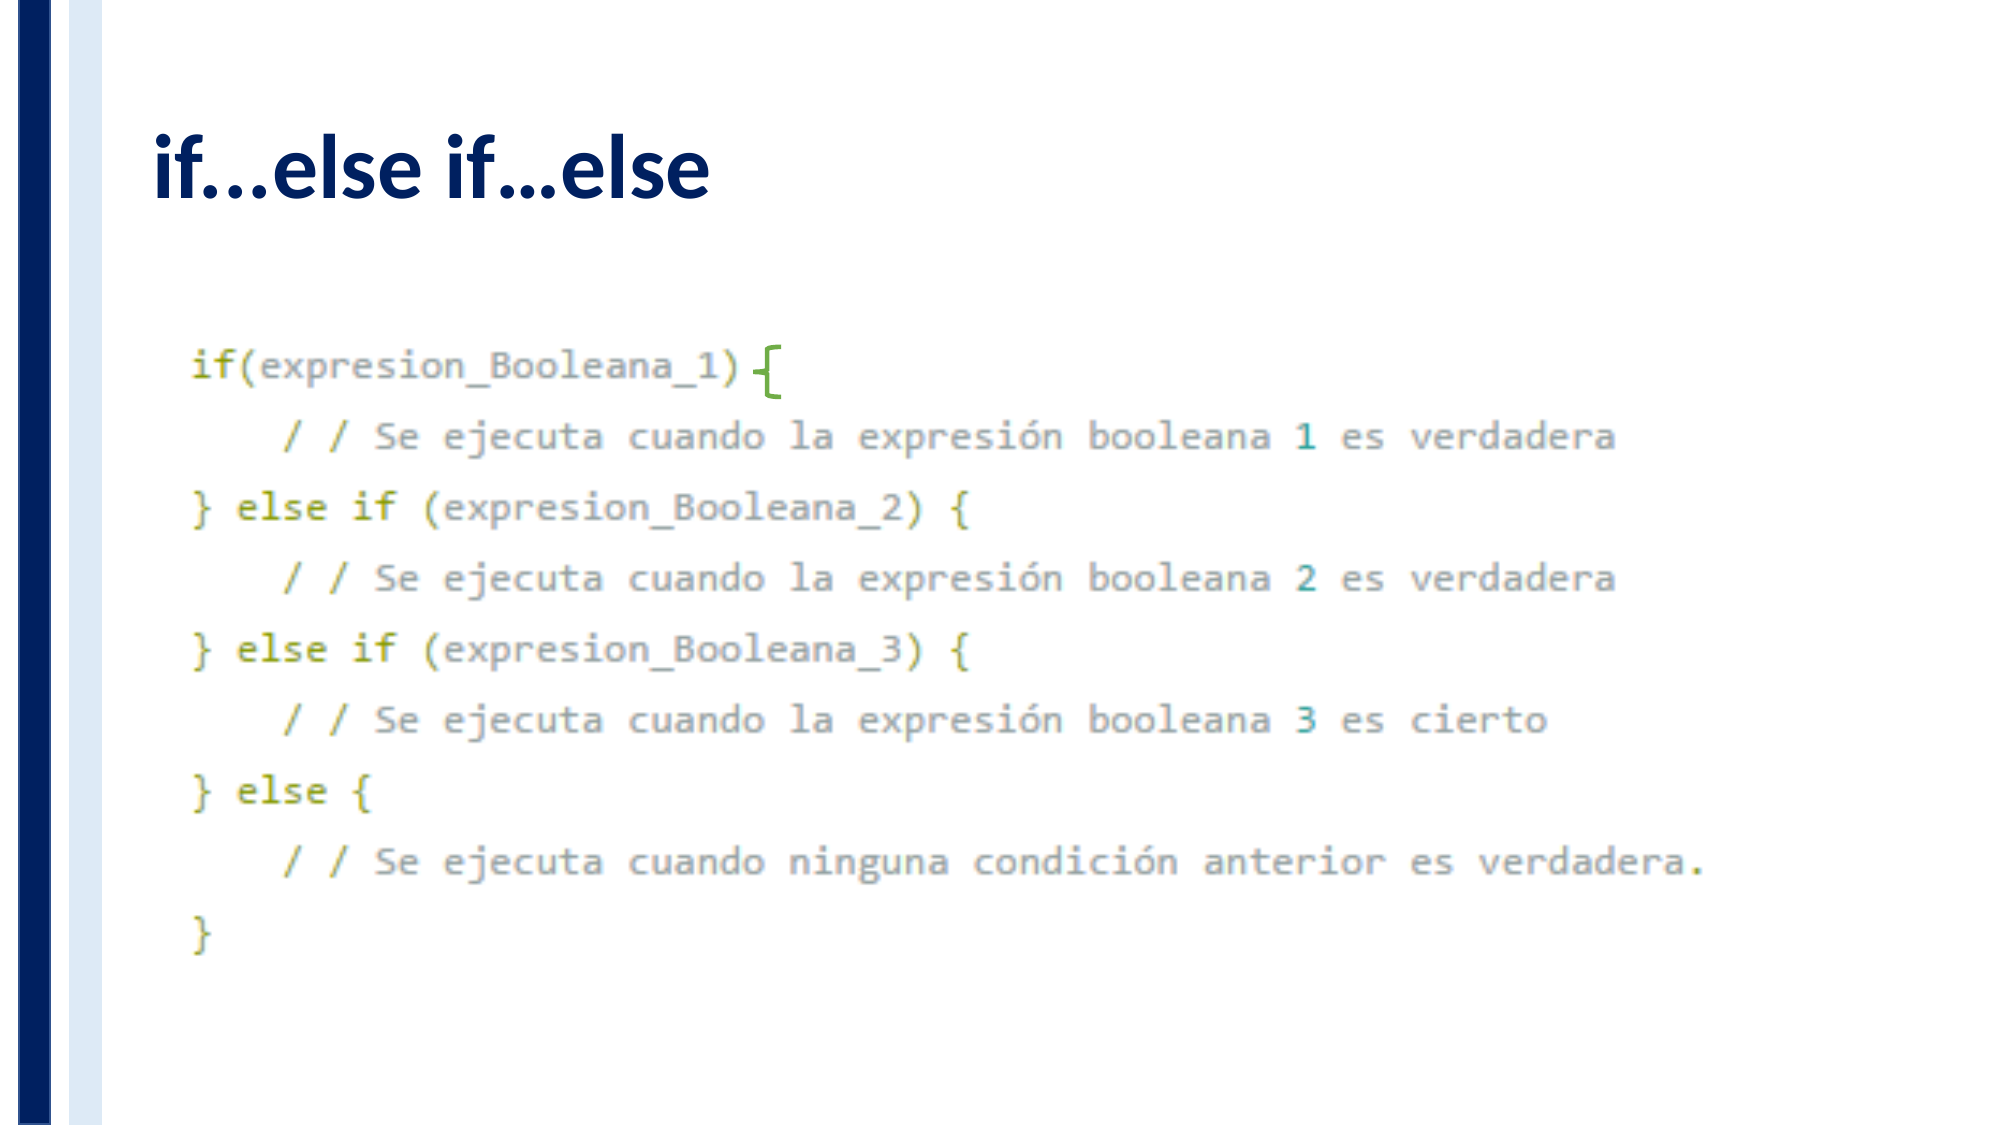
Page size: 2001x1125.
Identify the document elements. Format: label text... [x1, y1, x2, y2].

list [154, 317, 1912, 985]
title if...else if…else [137, 59, 1863, 278]
